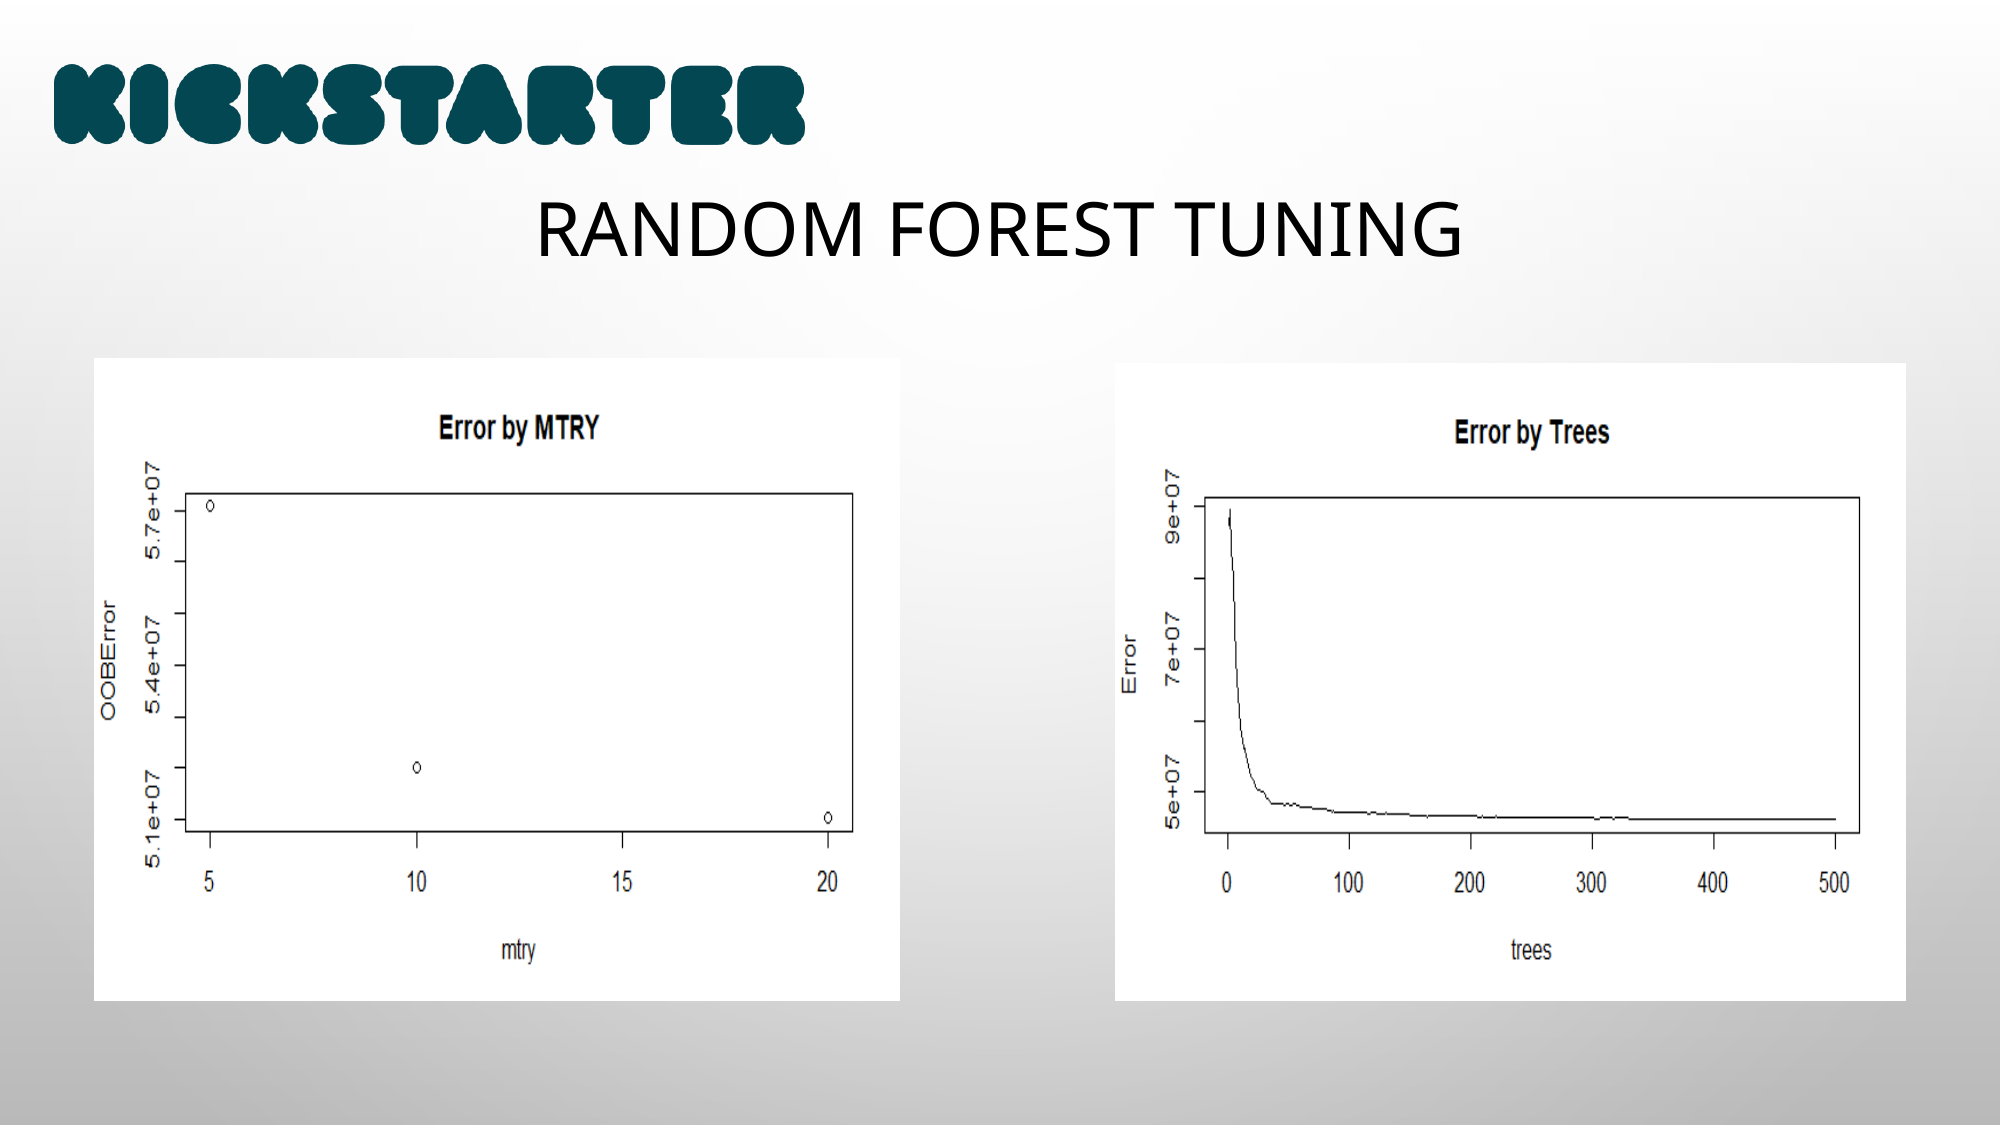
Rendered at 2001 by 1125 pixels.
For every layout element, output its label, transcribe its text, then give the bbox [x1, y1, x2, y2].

title Random Forest Tuning [149, 101, 1851, 364]
picture [0, 0, 2000, 1125]
